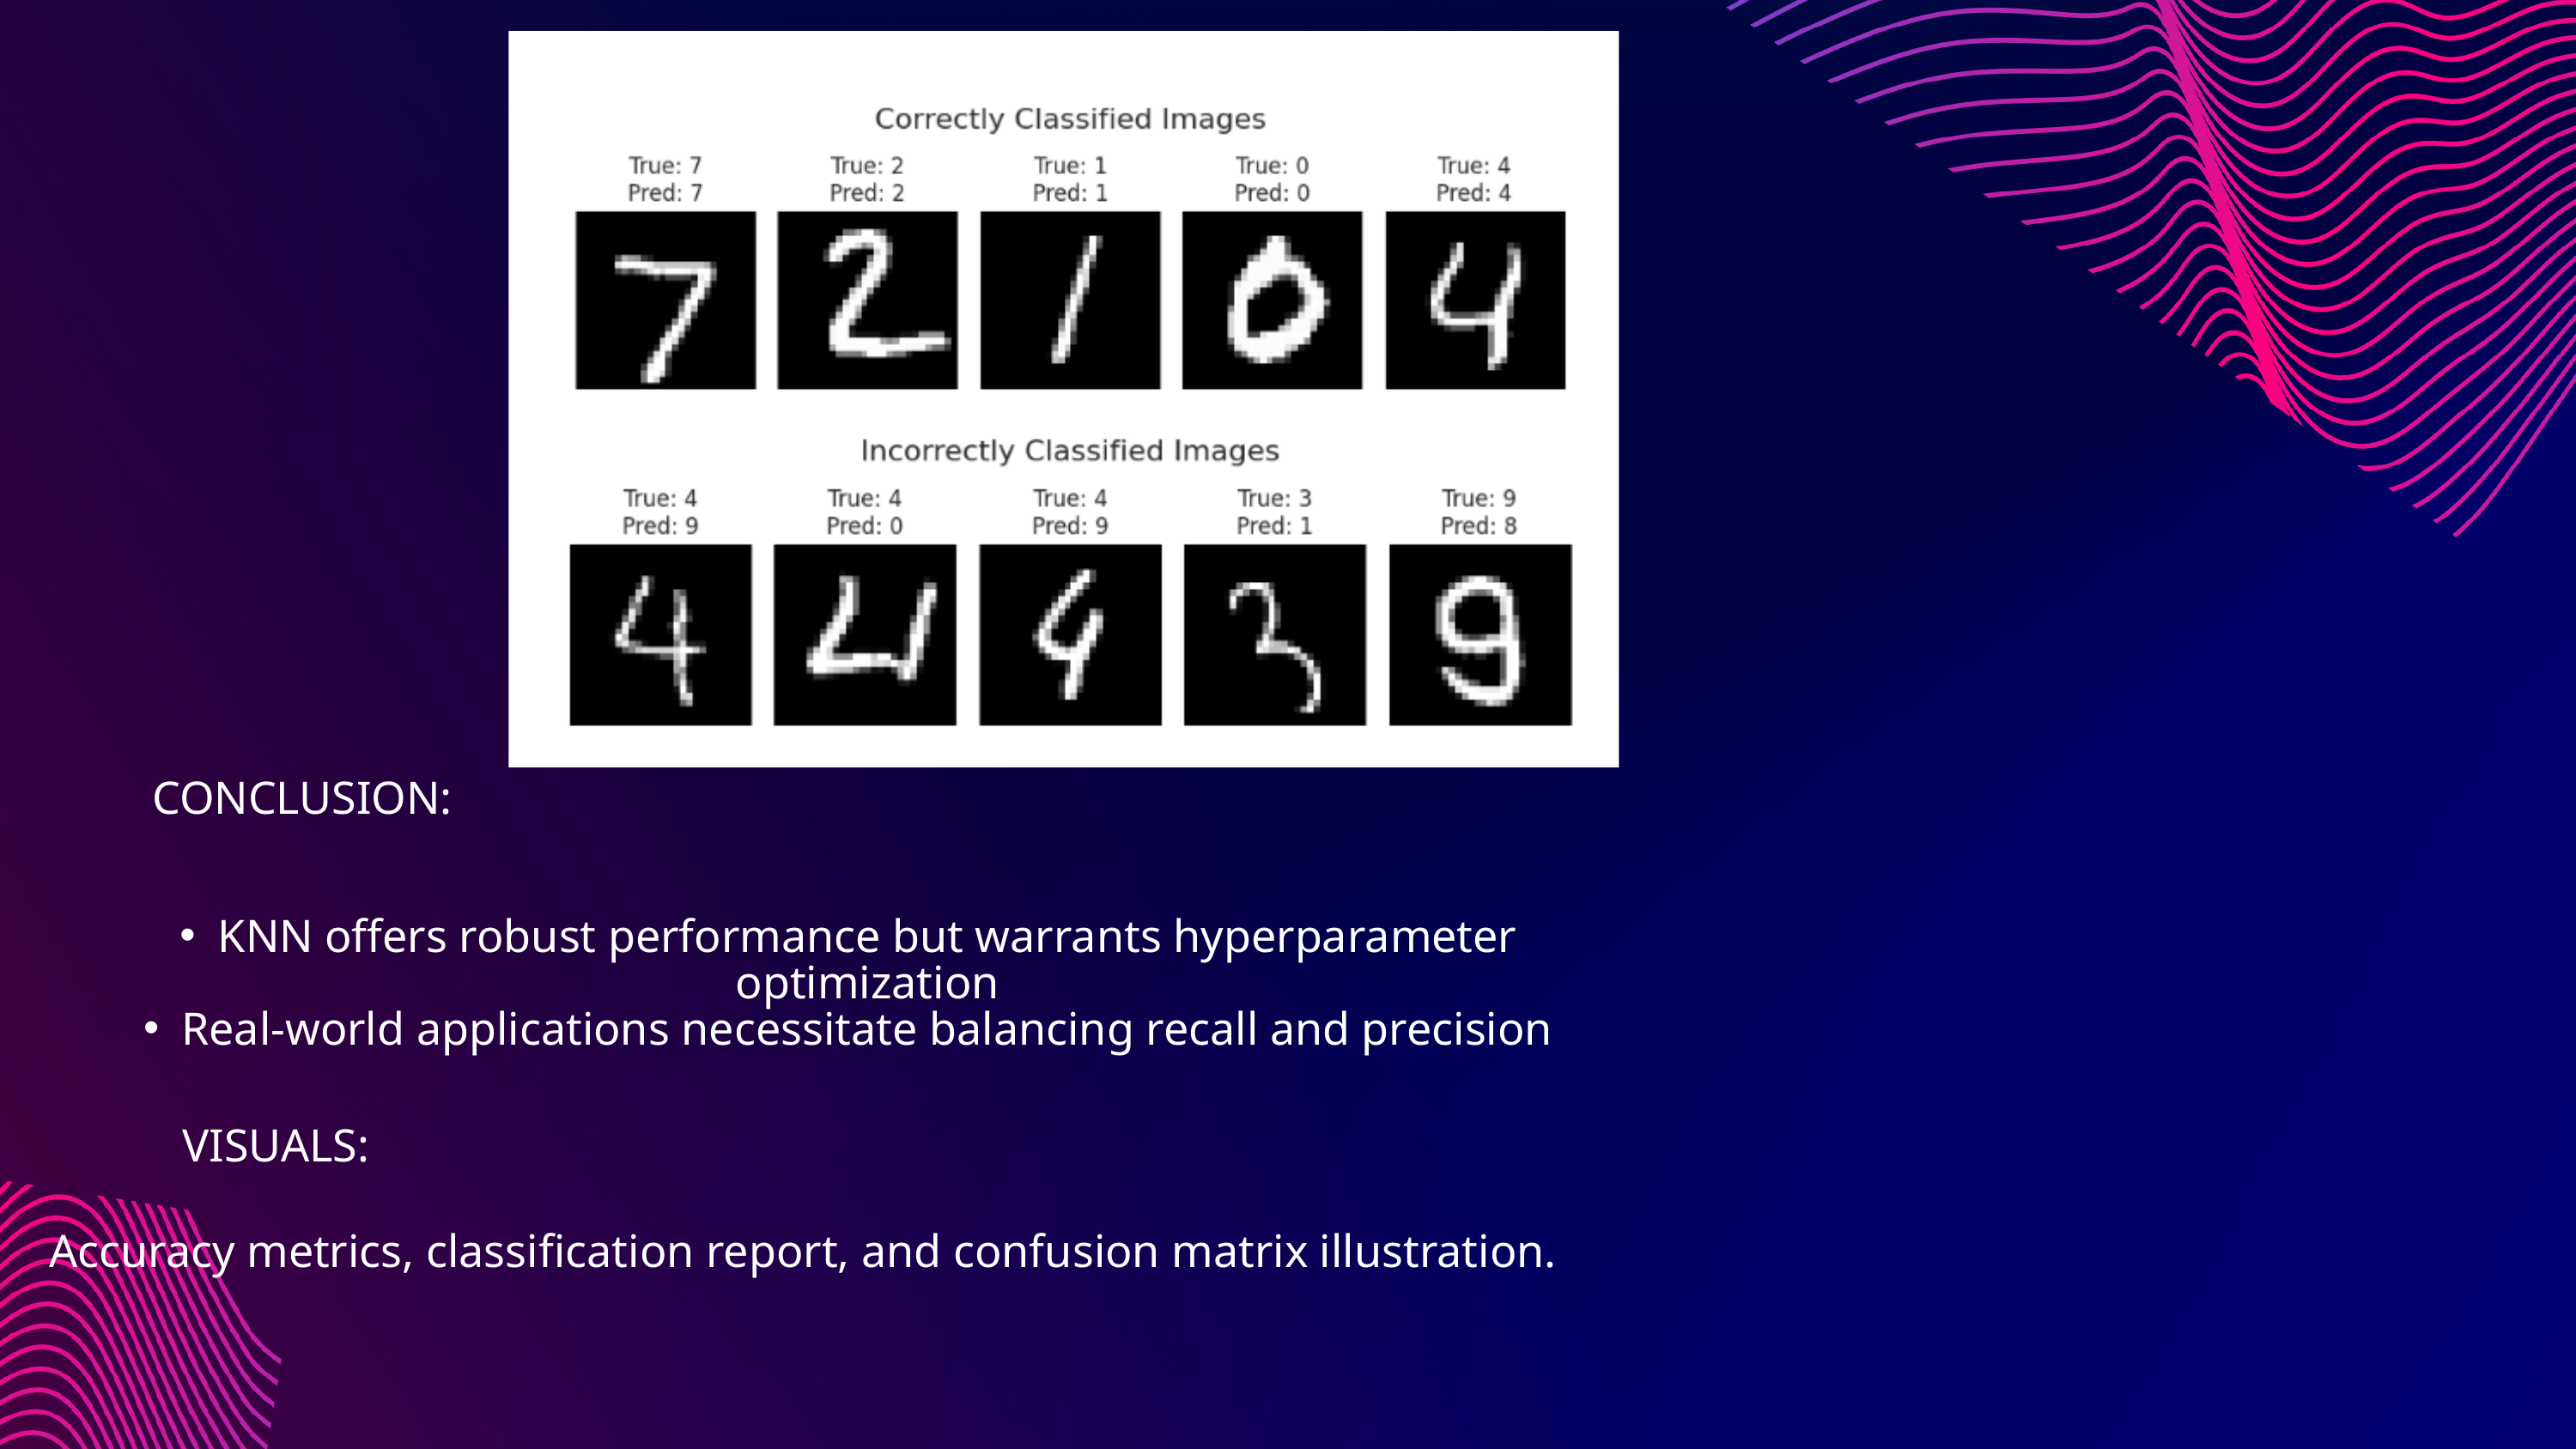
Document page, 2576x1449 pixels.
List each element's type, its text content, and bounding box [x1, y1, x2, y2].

text_box VISUALS: [174, 1107, 378, 1171]
text_box [508, 31, 1619, 767]
text_box Accuracy metrics, classification report, and confusion matrix illustration. [39, 1214, 1568, 1277]
text_box [1716, 0, 2576, 625]
text_box CONCLUSION: [144, 760, 461, 823]
text_box [0, 0, 2576, 1449]
text_box [0, 1179, 295, 1449]
text_box KNN offers robust performance but warrants hyperparameter optimization Real-world applications necessitate balancing recall and precision [91, 914, 1568, 1054]
